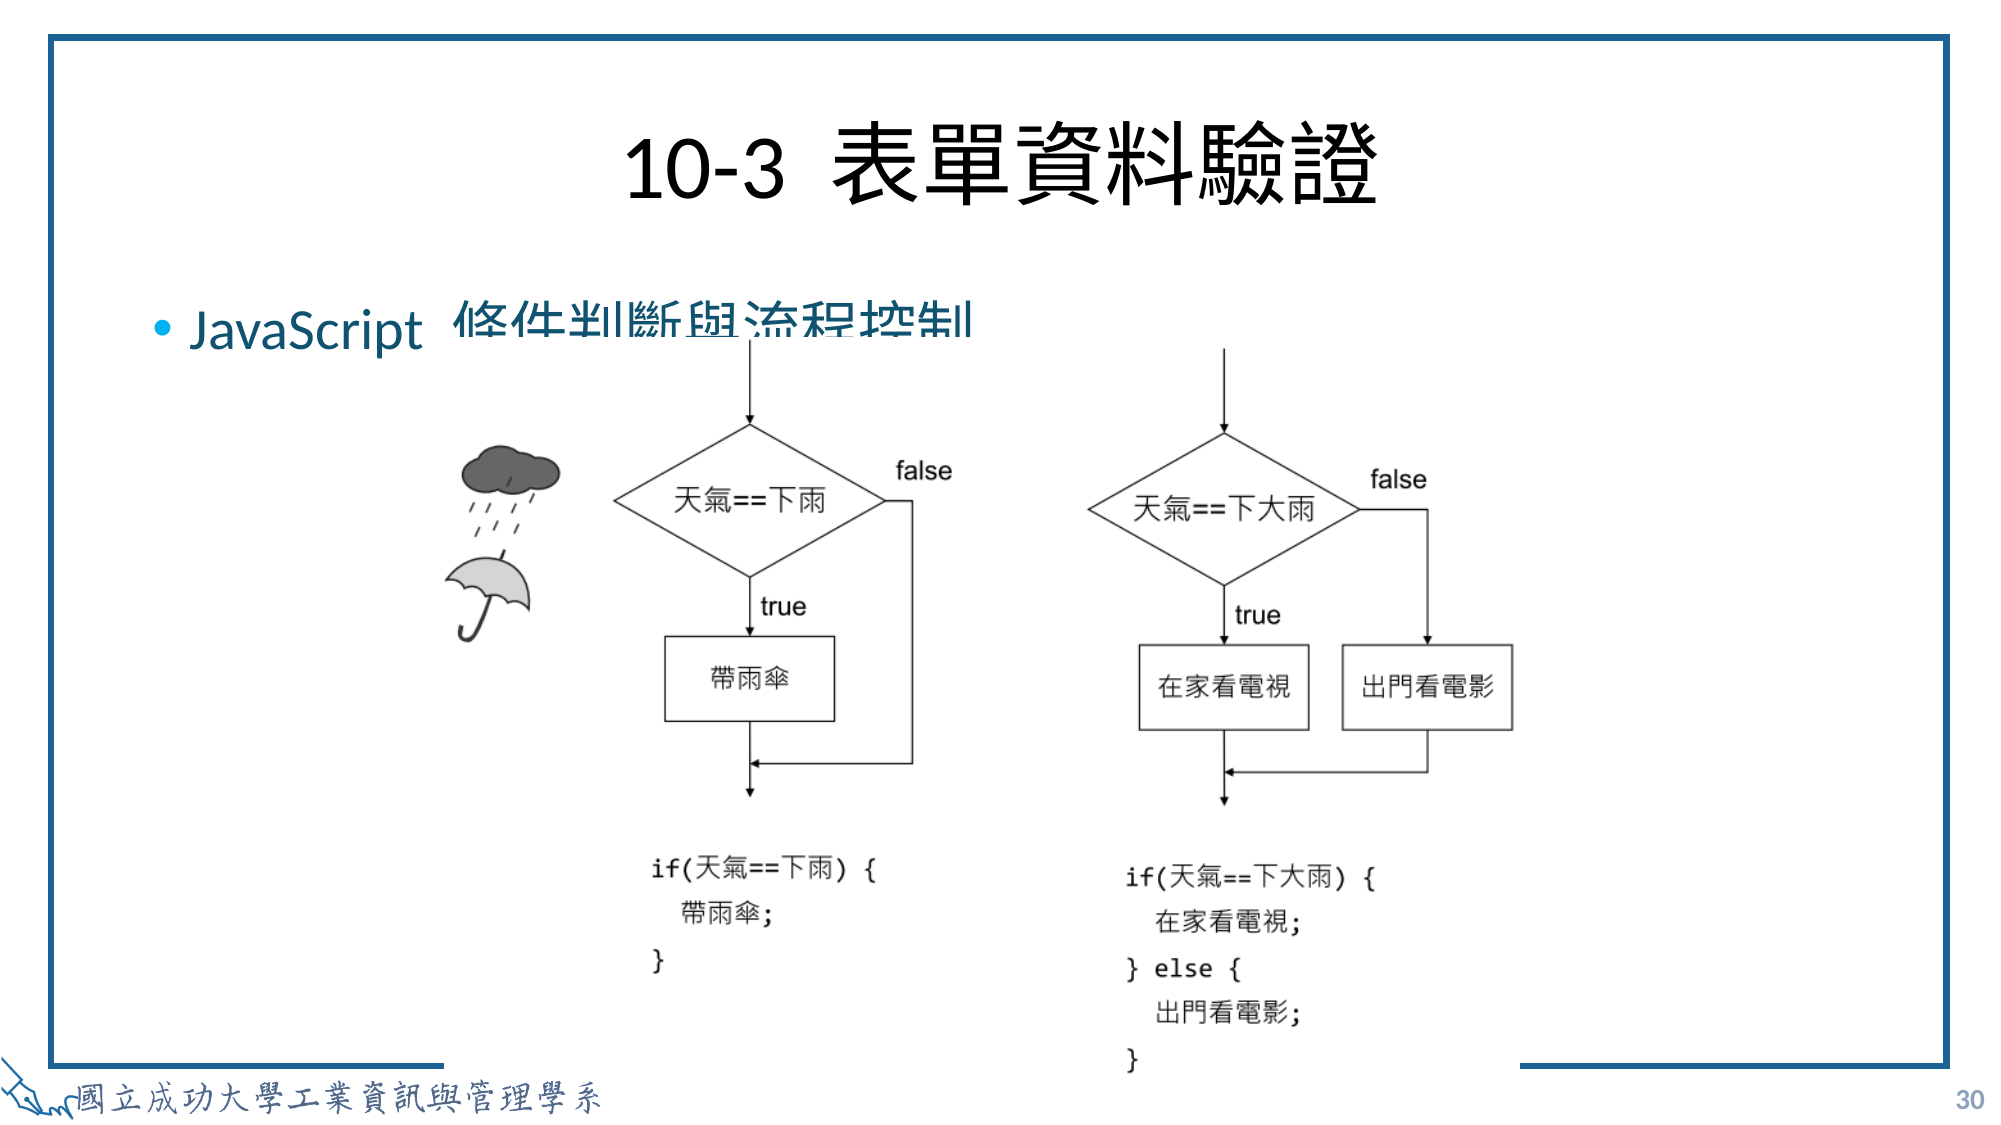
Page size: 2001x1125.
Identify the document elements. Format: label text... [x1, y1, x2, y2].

title 10-3 表單資料驗證 [137, 59, 1863, 278]
picture [0, 1049, 80, 1125]
slide_number 30 [1550, 1067, 2000, 1125]
list JavaScript 條件判斷與流程控制 [137, 291, 1863, 1006]
picture [444, 337, 1520, 1079]
